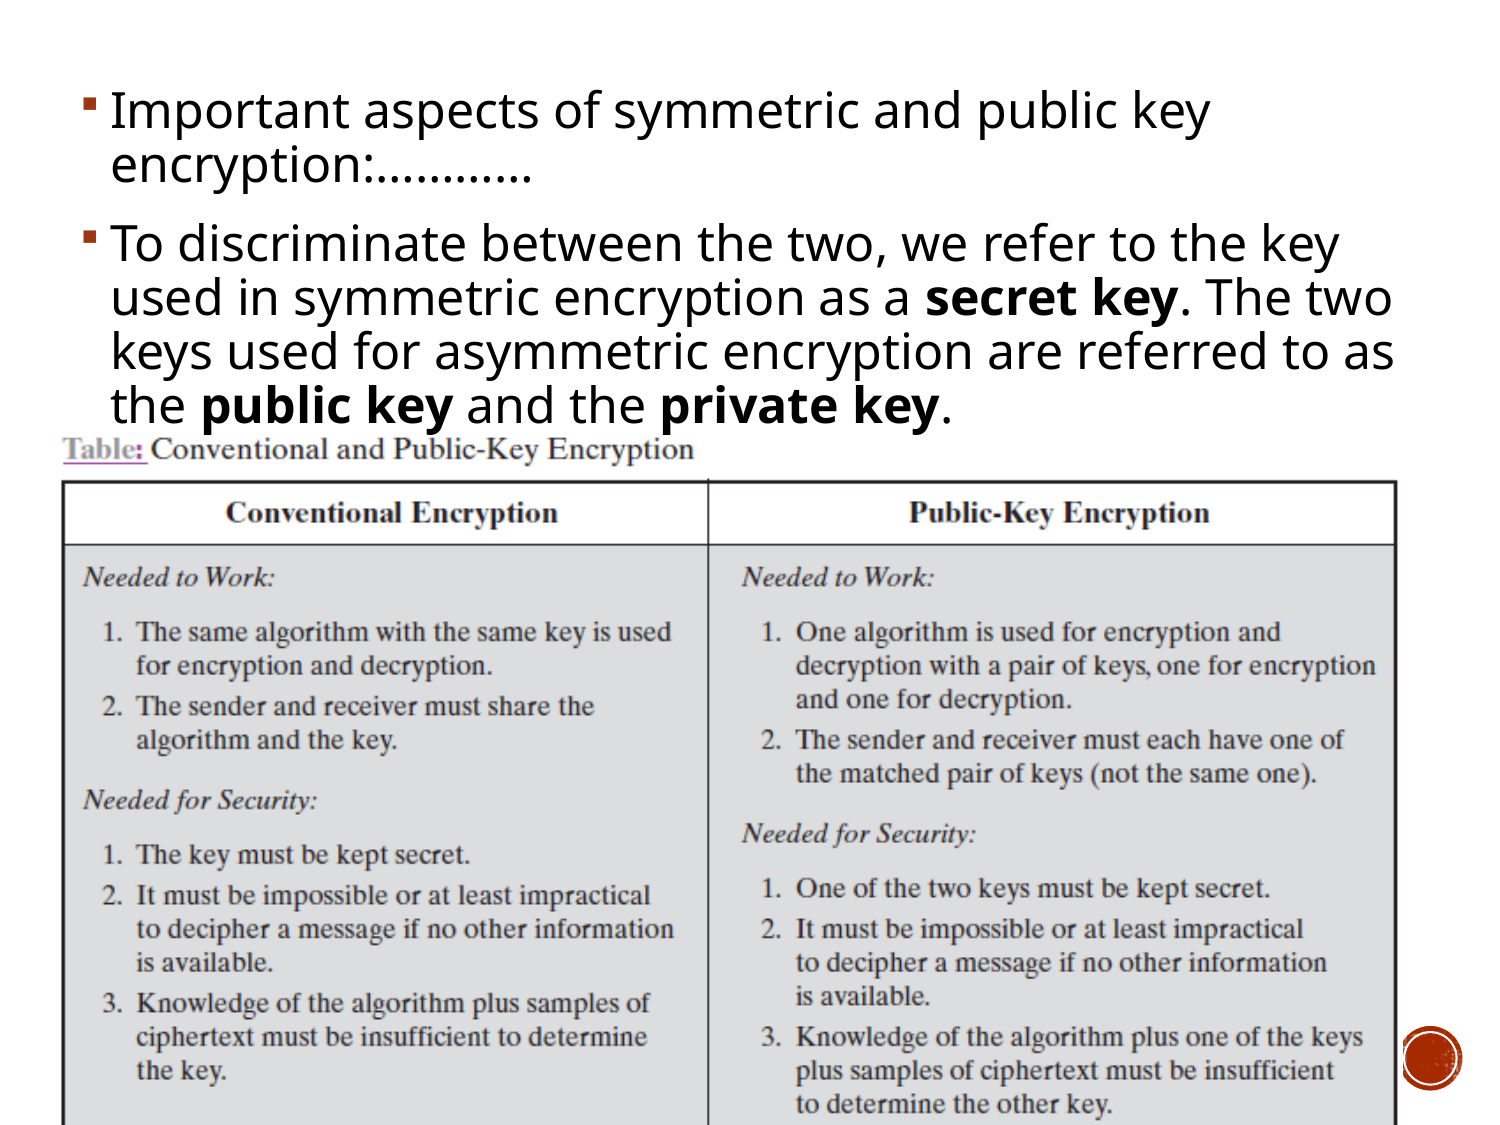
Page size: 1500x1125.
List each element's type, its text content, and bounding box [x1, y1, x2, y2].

list Important aspects of symmetric and public key encryption:………… To discriminate between the two, we refer to the key used in symmetric encryption as a secret key. The two keys used for asymmetric encryption are referred to as the public key and the private key. [64, 78, 1447, 979]
picture [53, 424, 1403, 1125]
